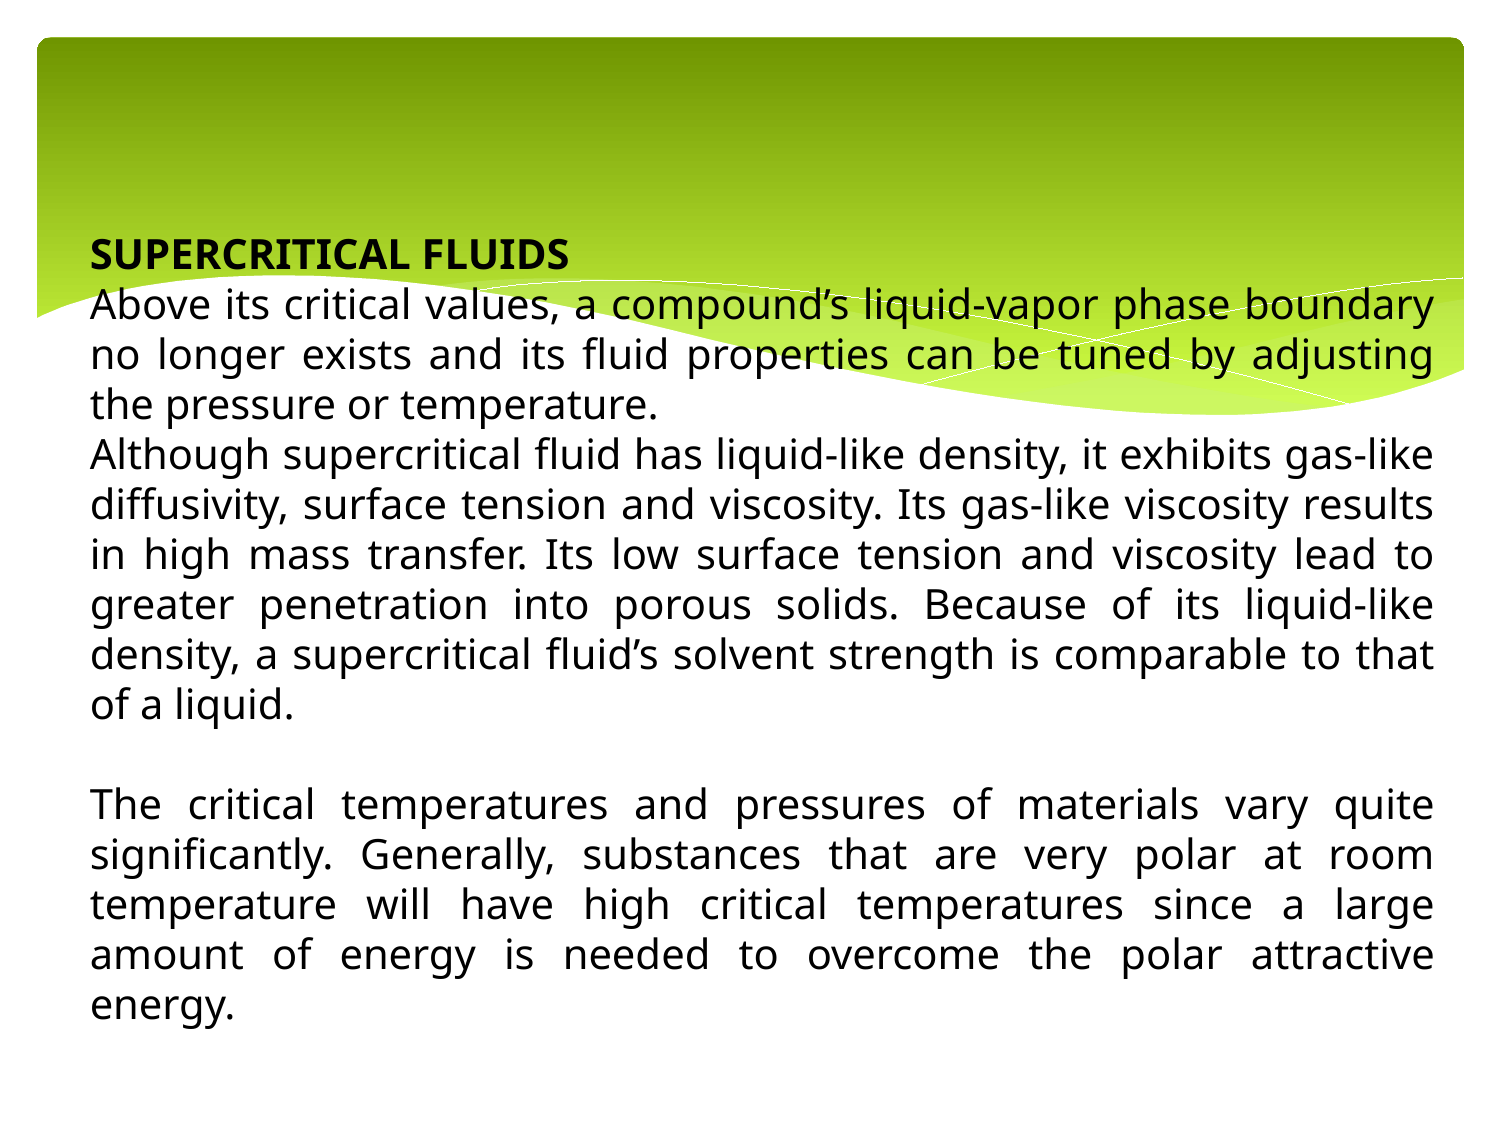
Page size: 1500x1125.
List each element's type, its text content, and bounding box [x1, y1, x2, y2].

text_box SUPERCRITICAL FLUIDS Above its critical values, a compound’s liquid-vapor phase boundary no longer exists and its fluid properties can be tuned by adjusting the pressure or temperature. Although supercritical fluid has liquid-like density, it exhibits gas-like diffusivity, surface tension and viscosity. Its gas-like viscosity results in high mass transfer. Its low surface tension and viscosity lead to greater penetration into porous solids. Because of its liquid-like density, a supercritical fluid’s solvent strength is comparable to that of a liquid. The critical temperatures and pressures of materials vary quite significantly. Generally, substances that are very polar at room temperature will have high critical temperatures since a large amount of energy is needed to overcome the polar attractive energy. [75, 220, 1450, 1036]
